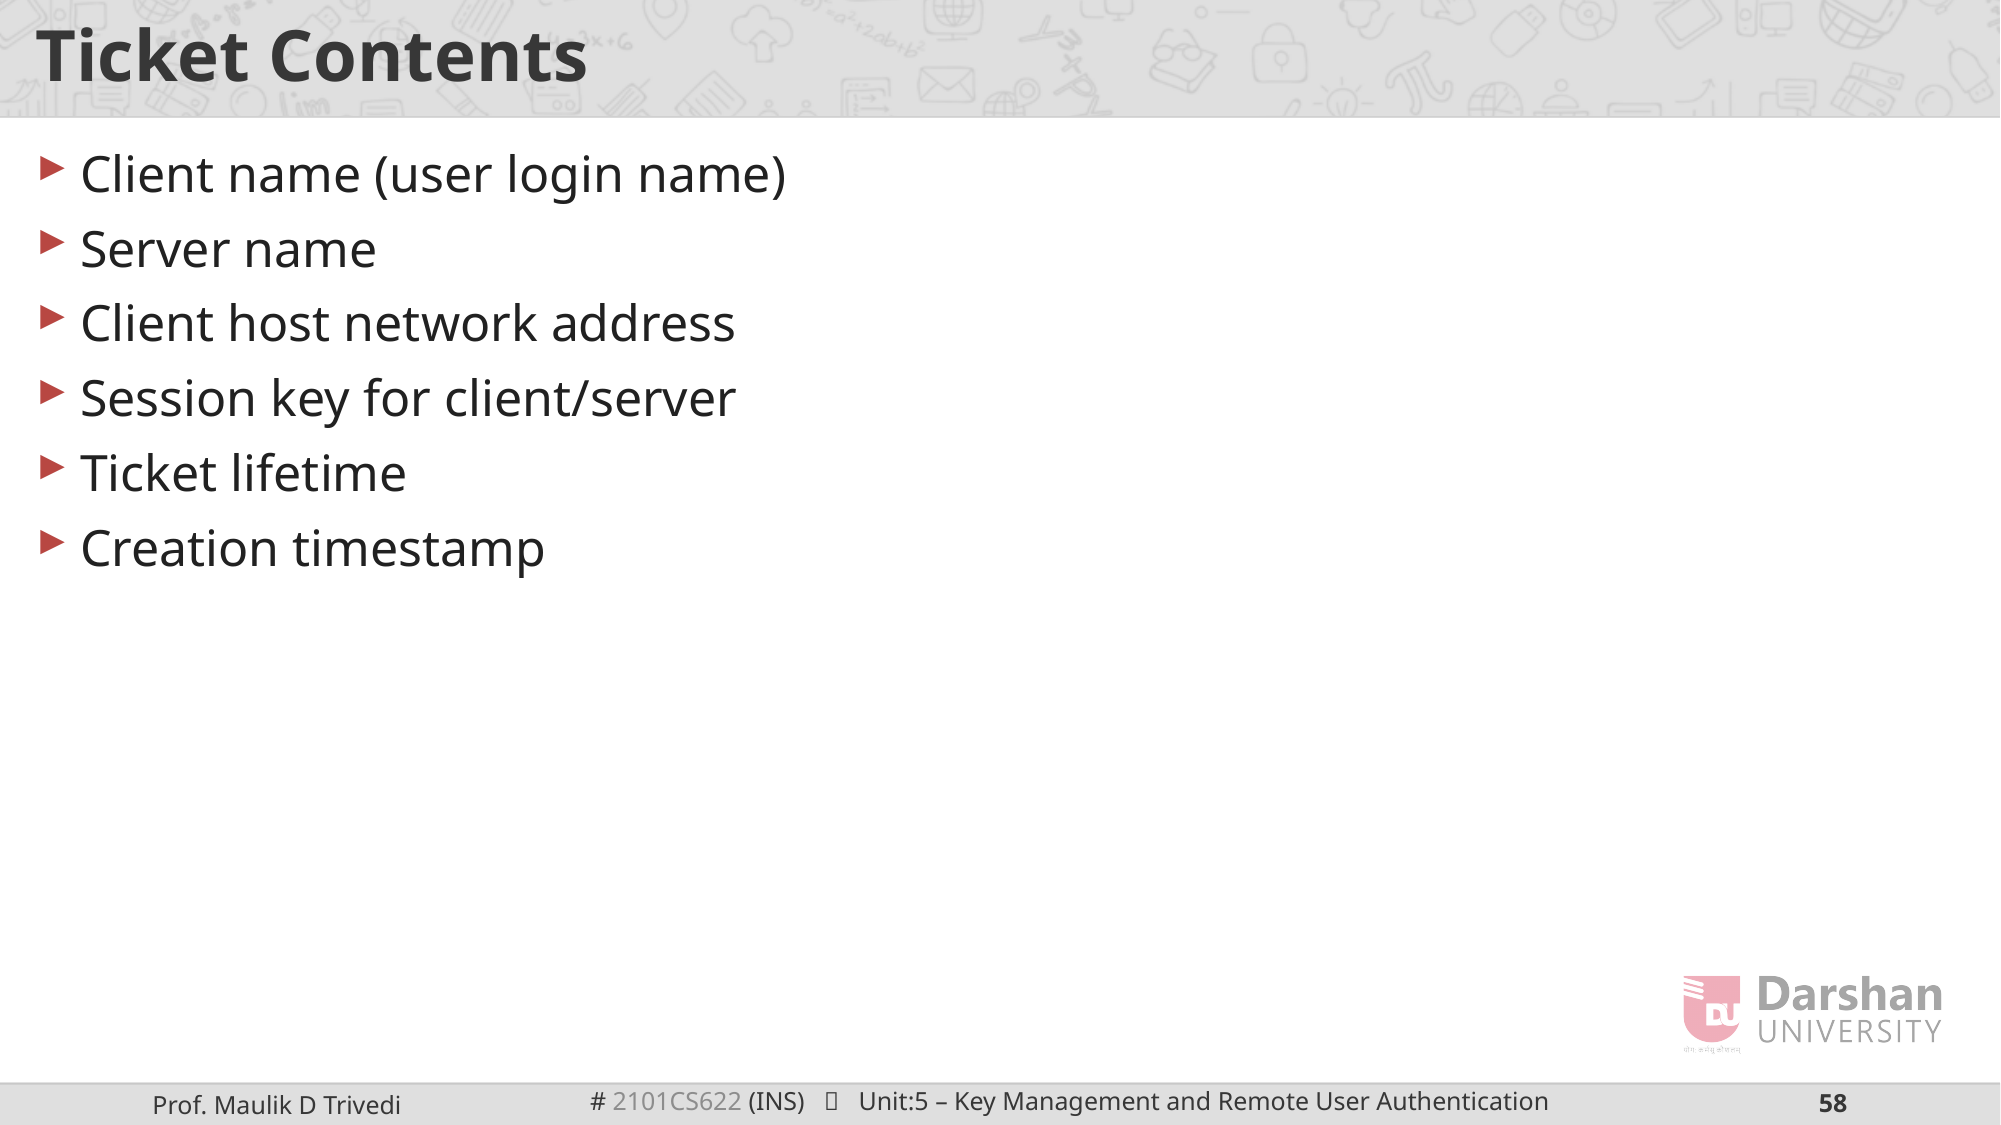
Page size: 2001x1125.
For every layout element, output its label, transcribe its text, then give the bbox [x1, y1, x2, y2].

list Client name (user login name) Server name Client host network address Session key for client/server Ticket lifetime Creation timestamp [21, 141, 1979, 1059]
title Ticket Contents [0, 0, 2000, 117]
